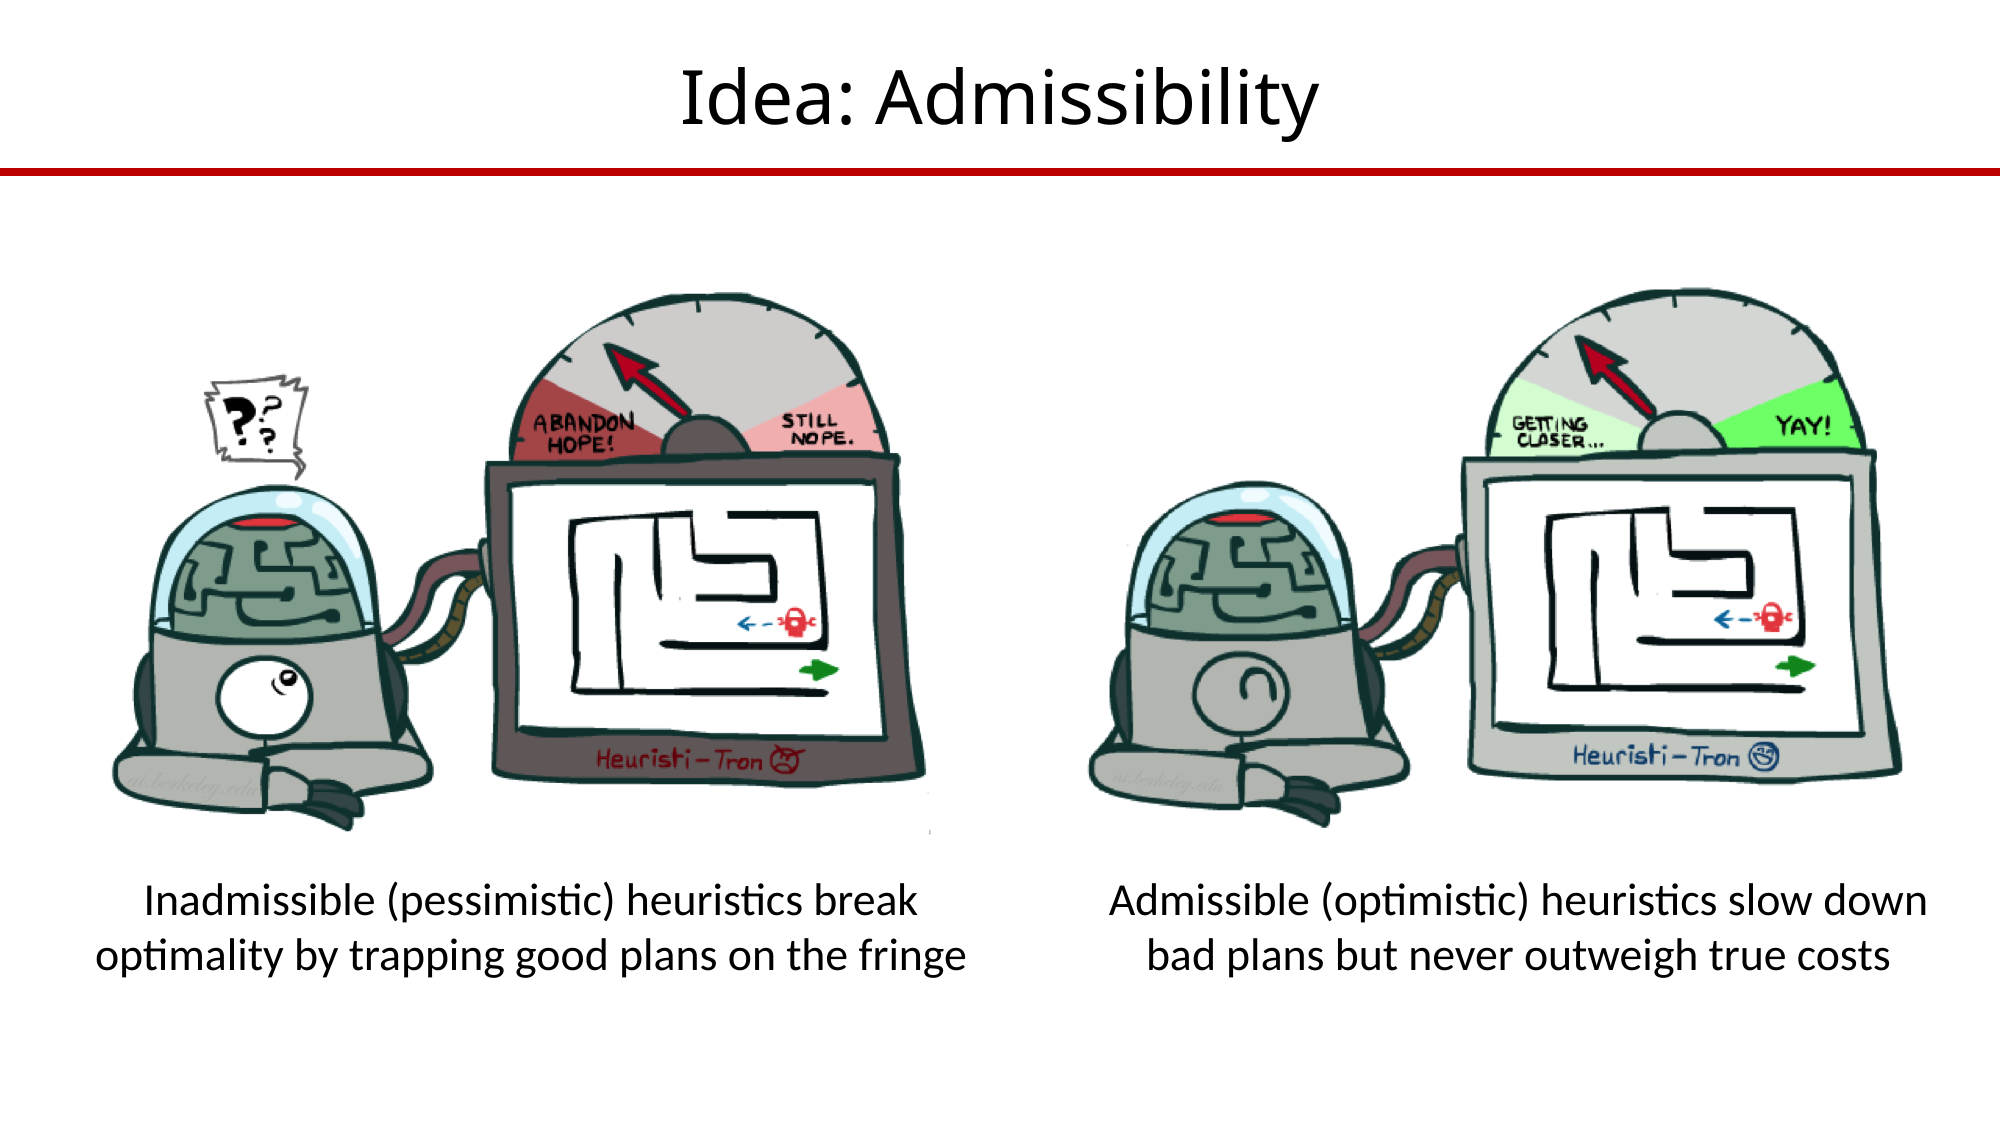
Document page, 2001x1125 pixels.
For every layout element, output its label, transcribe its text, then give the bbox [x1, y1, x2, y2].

text_box Admissible (optimistic) heuristics slow down bad plans but never outweigh true costs [1062, 862, 1975, 988]
text_box Inadmissible (pessimistic) heuristics break optimality by trapping good plans on the fringe [74, 862, 988, 988]
picture [88, 187, 1000, 857]
title Idea: Admissibility [137, 50, 1863, 150]
picture [1050, 187, 1936, 857]
